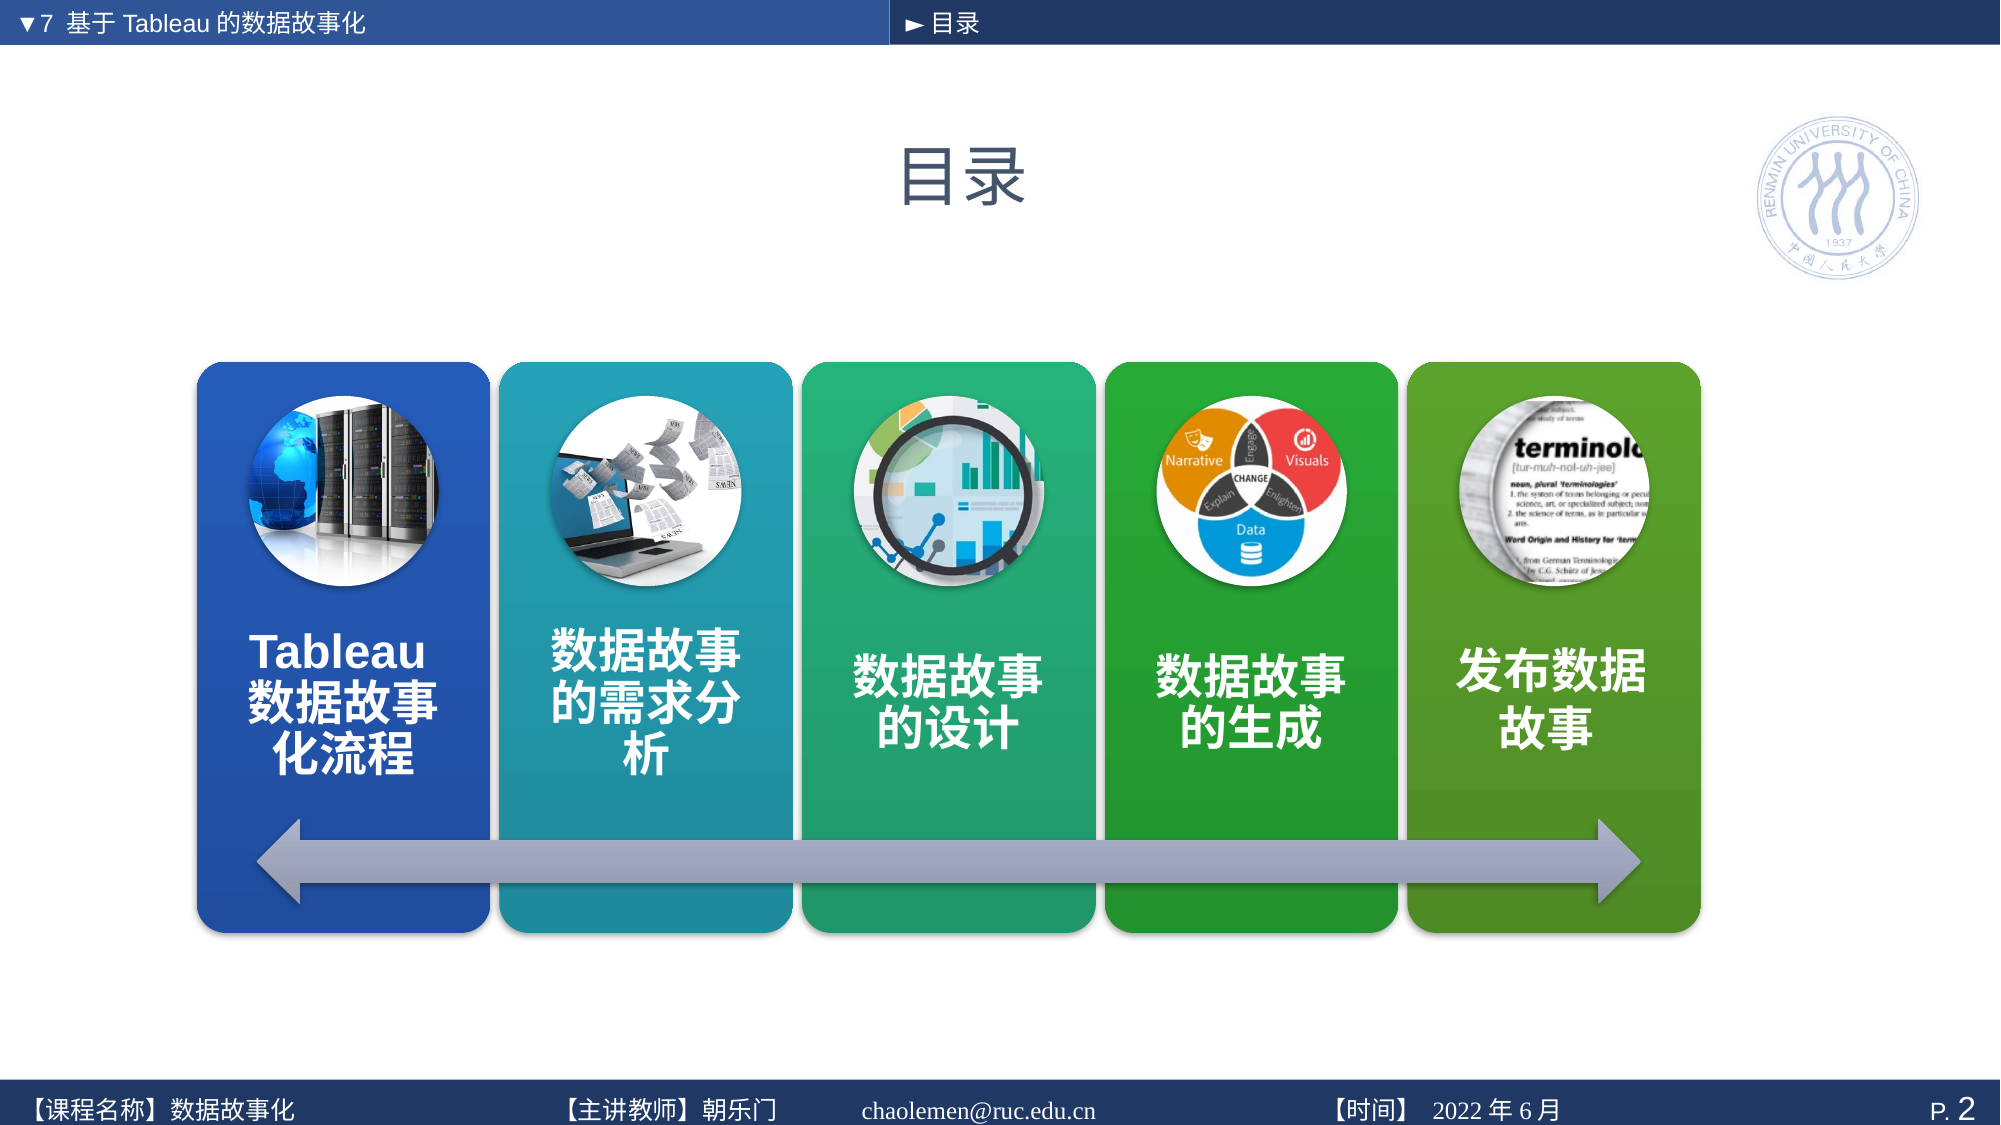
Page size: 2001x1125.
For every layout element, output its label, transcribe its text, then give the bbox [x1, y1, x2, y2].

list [196, 361, 1702, 933]
title 目录 [369, 106, 1553, 242]
list ▼7 基于Tableau的数据故事化 [0, 0, 725, 43]
list ►目录 [890, 0, 1249, 43]
